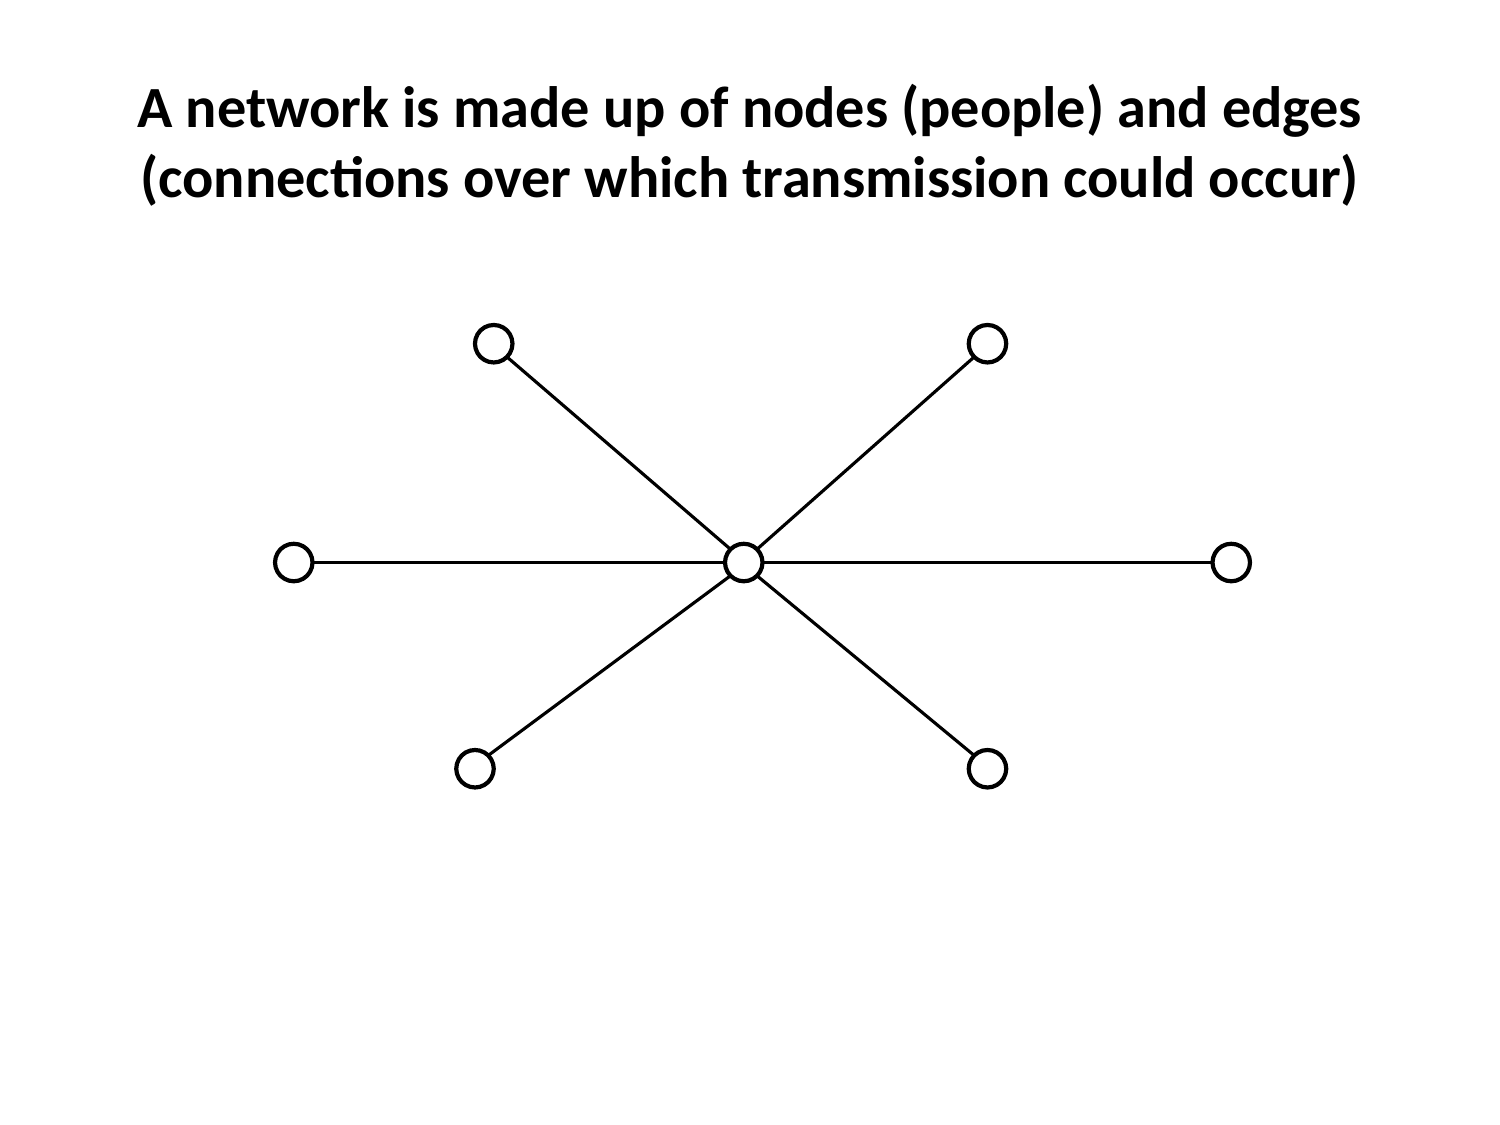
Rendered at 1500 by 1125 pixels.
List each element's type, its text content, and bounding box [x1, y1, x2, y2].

text_box [966, 322, 1009, 365]
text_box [487, 575, 731, 756]
text_box [472, 322, 515, 365]
title A network is made up of nodes (people) and edges (connections over which transmission could occur) [75, 45, 1425, 233]
text_box [272, 541, 315, 584]
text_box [506, 356, 731, 550]
text_box [454, 747, 496, 790]
text_box [723, 541, 765, 584]
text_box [756, 356, 975, 550]
text_box [966, 747, 1009, 790]
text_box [756, 575, 975, 756]
text_box [1210, 541, 1253, 584]
